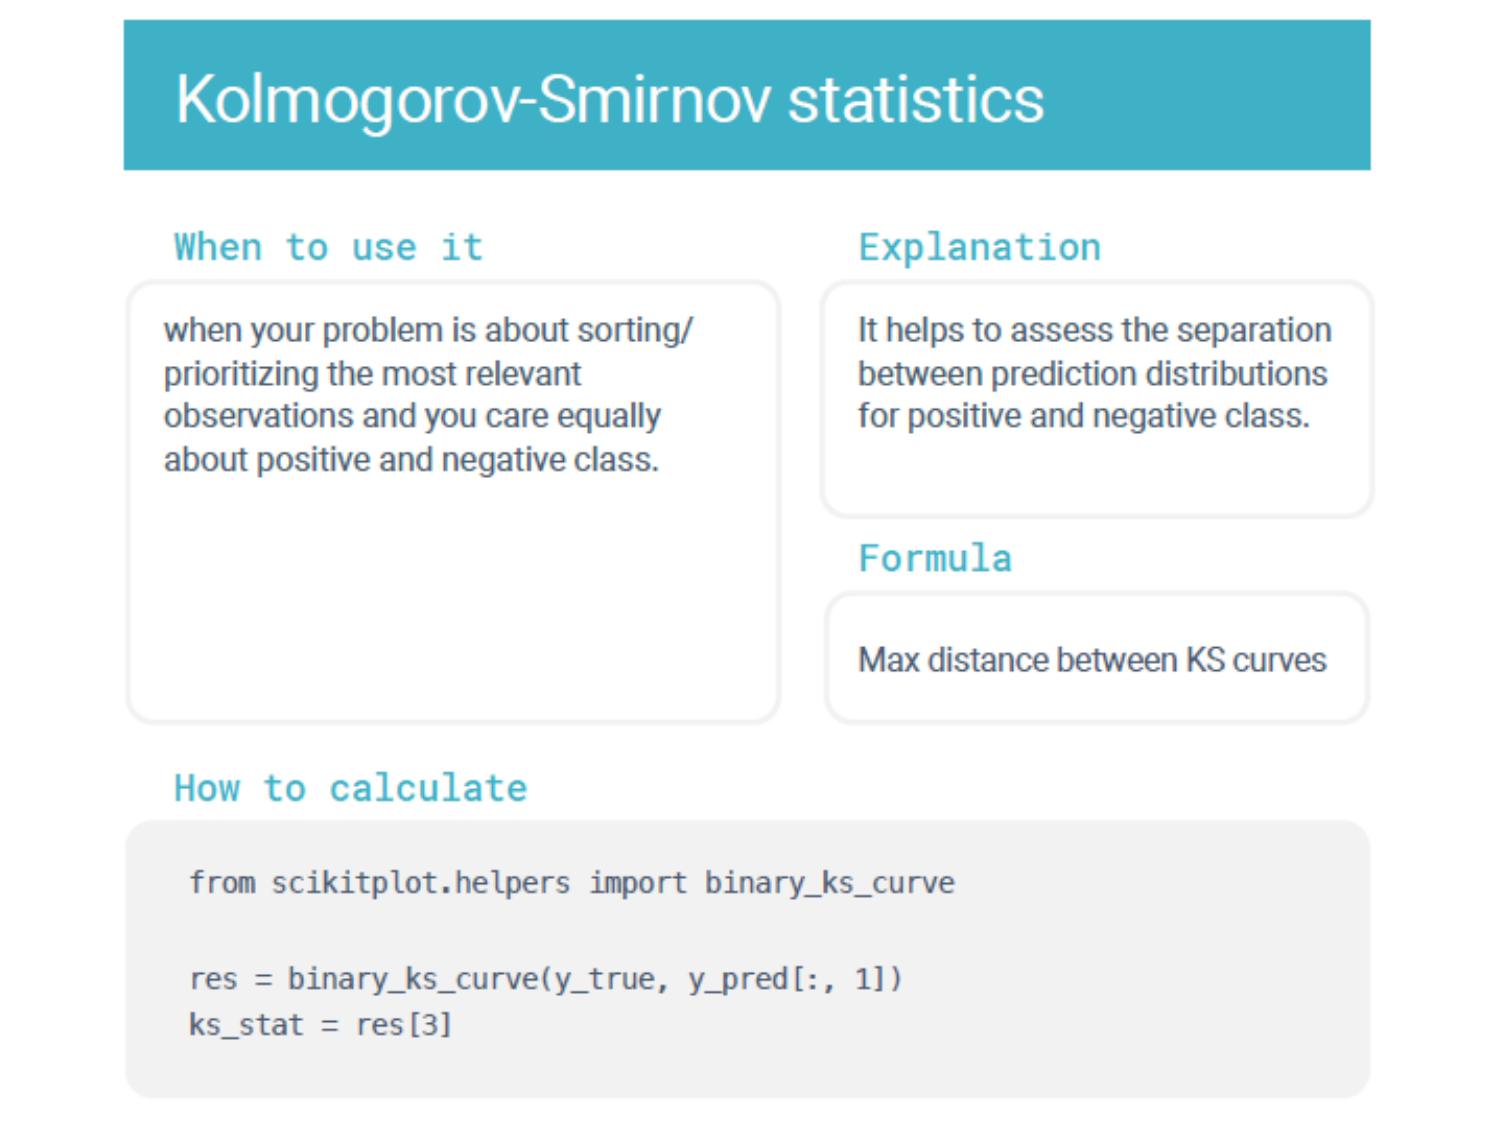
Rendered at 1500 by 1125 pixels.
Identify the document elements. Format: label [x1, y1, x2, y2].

picture [116, 12, 1384, 1113]
